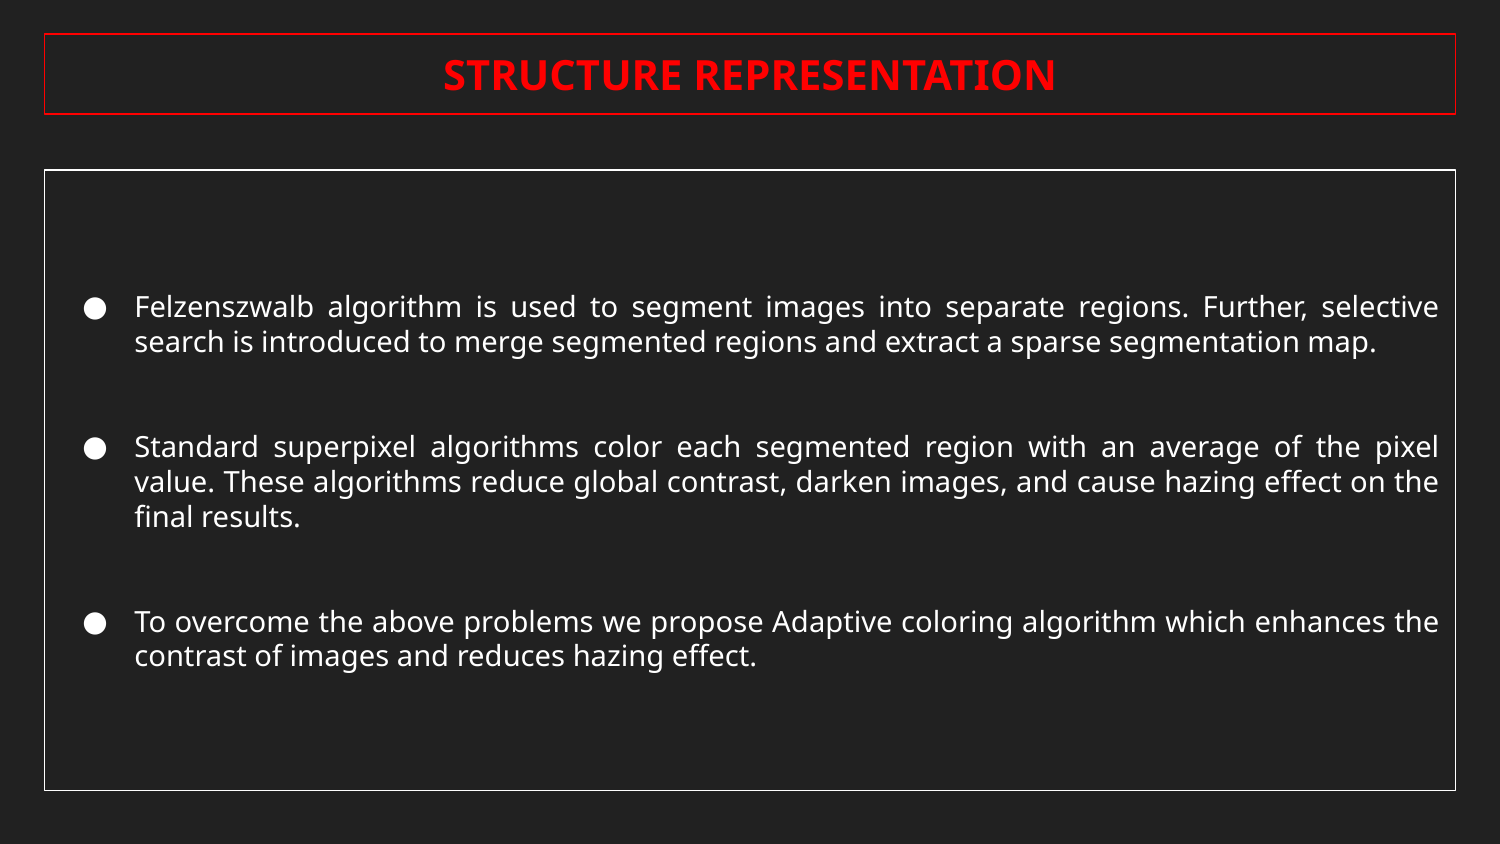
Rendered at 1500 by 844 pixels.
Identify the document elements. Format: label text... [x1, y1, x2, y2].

text_box Felzenszwalb algorithm is used to segment images into separate regions. Further, selective search is introduced to merge segmented regions and extract a sparse segmentation map. Standard superpixel algorithms color each segmented region with an average of the pixel value. These algorithms reduce global contrast, darken images, and cause hazing effect on the final results. To overcome the above problems we propose Adaptive coloring algorithm which enhances the contrast of images and reduces hazing effect. [44, 170, 1456, 791]
text_box STRUCTURE REPRESENTATION [44, 34, 1456, 114]
